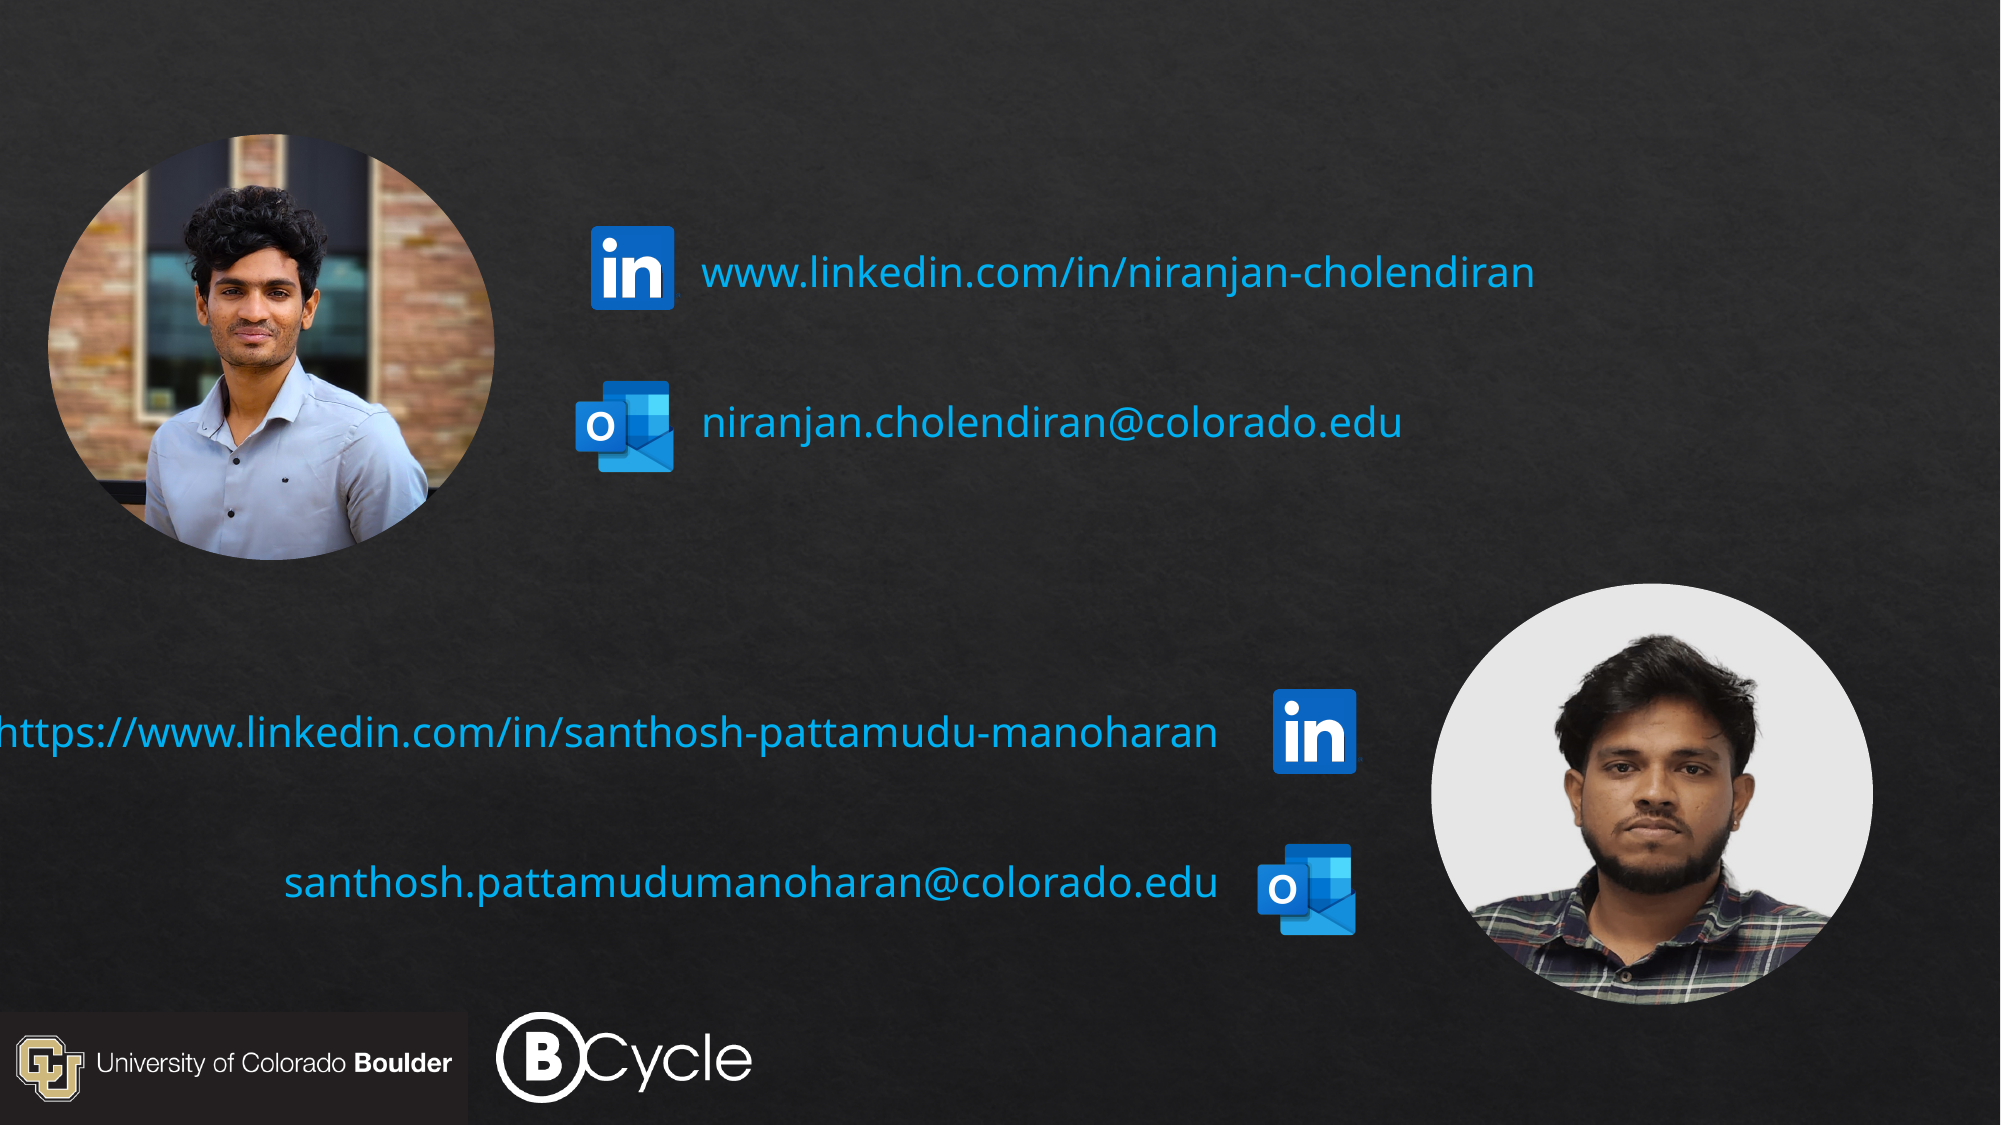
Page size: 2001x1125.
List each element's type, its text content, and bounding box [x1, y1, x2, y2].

picture [47, 133, 495, 561]
text_box www.linkedin.com/in/niranjan-cholendiran niranjan.cholendiran@colorado.edu [686, 238, 1598, 454]
picture [1430, 583, 1874, 1006]
text_box https://www.linkedin.com/in/santhosh-pattamudu-manoharan santhosh.pattamudumanoharan@colorado.edu [0, 698, 1235, 913]
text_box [1273, 689, 1363, 774]
picture [569, 369, 681, 477]
picture [495, 1010, 752, 1103]
picture [0, 1012, 468, 1125]
picture [1251, 833, 1363, 940]
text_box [591, 226, 681, 311]
